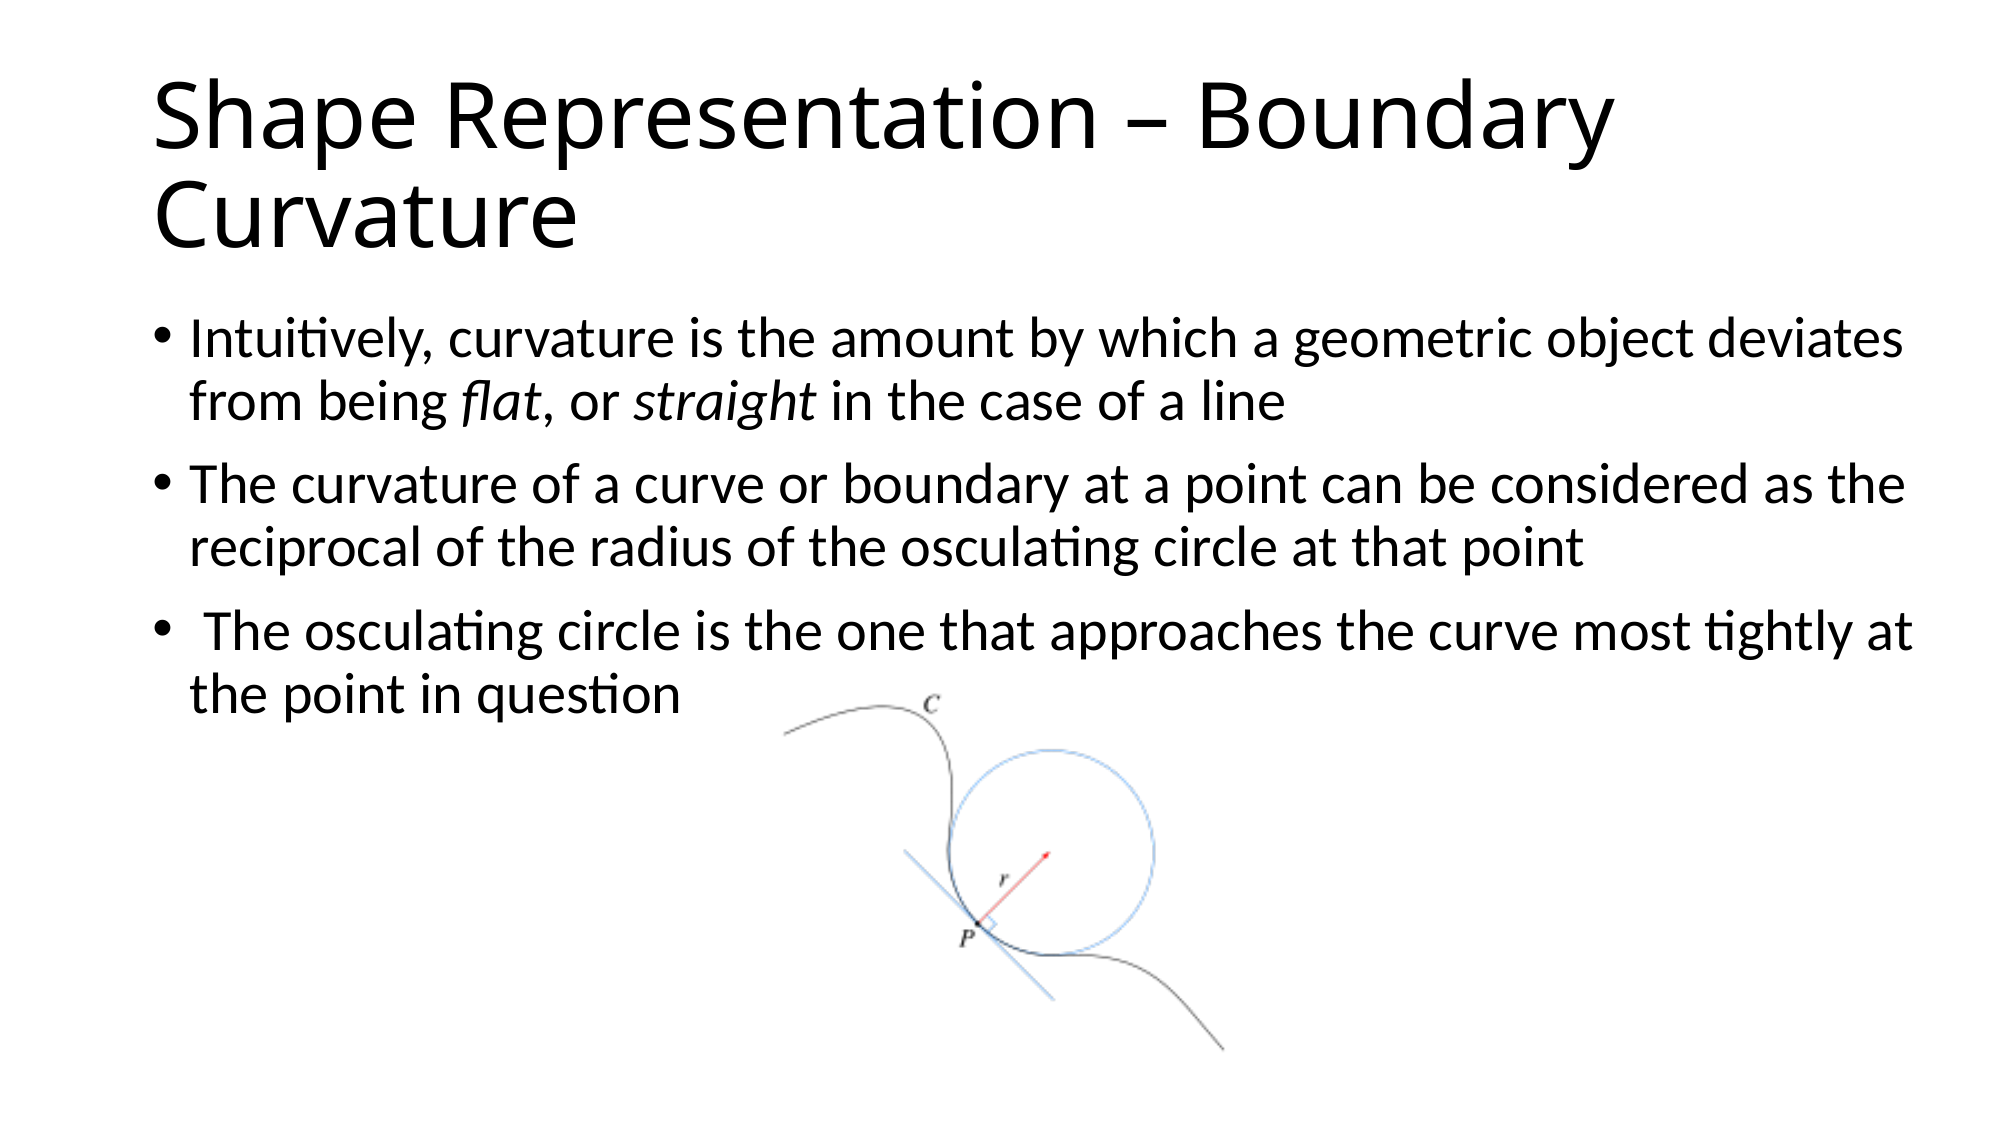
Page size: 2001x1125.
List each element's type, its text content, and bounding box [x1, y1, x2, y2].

list Intuitively, curvature is the amount by which a geometric object deviates from being flat, or straight in the case of a line The curvature of a curve or boundary at a point can be considered as the reciprocal of the radius of the osculating circle at that point The osculating circle is the one that approaches the curve most tightly at the point in question [137, 299, 1971, 1035]
title Shape Representation – Boundary Curvature [137, 59, 1863, 278]
picture [760, 690, 1249, 1057]
